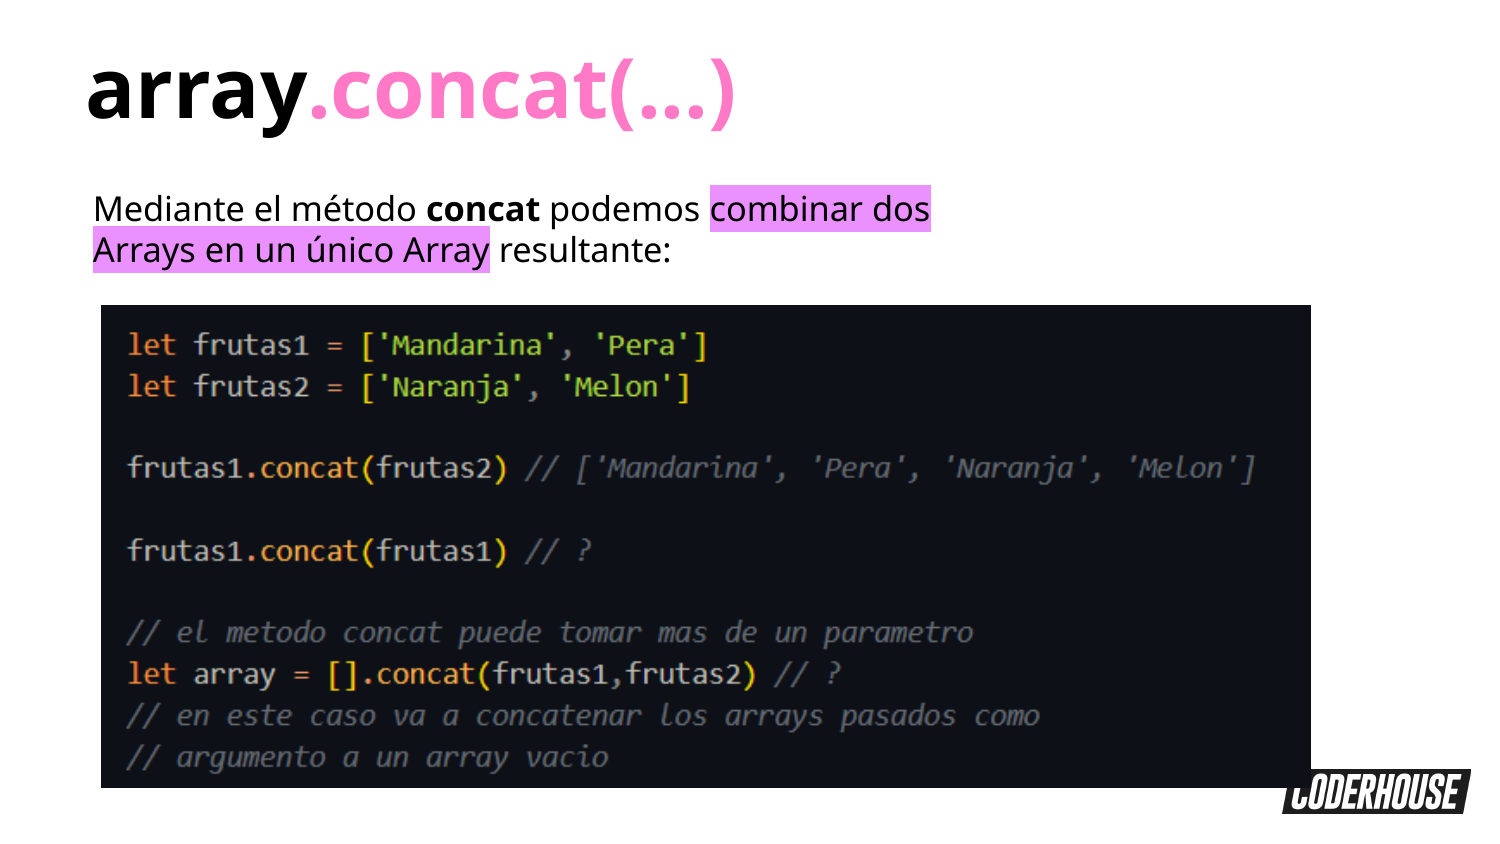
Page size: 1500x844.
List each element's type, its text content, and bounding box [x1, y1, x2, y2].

text_box array.concat(...) [70, 31, 1415, 152]
text_box Mediante el método concat podemos combinar dos Arrays en un único Array resultante: [77, 172, 1422, 285]
picture [101, 305, 1471, 814]
